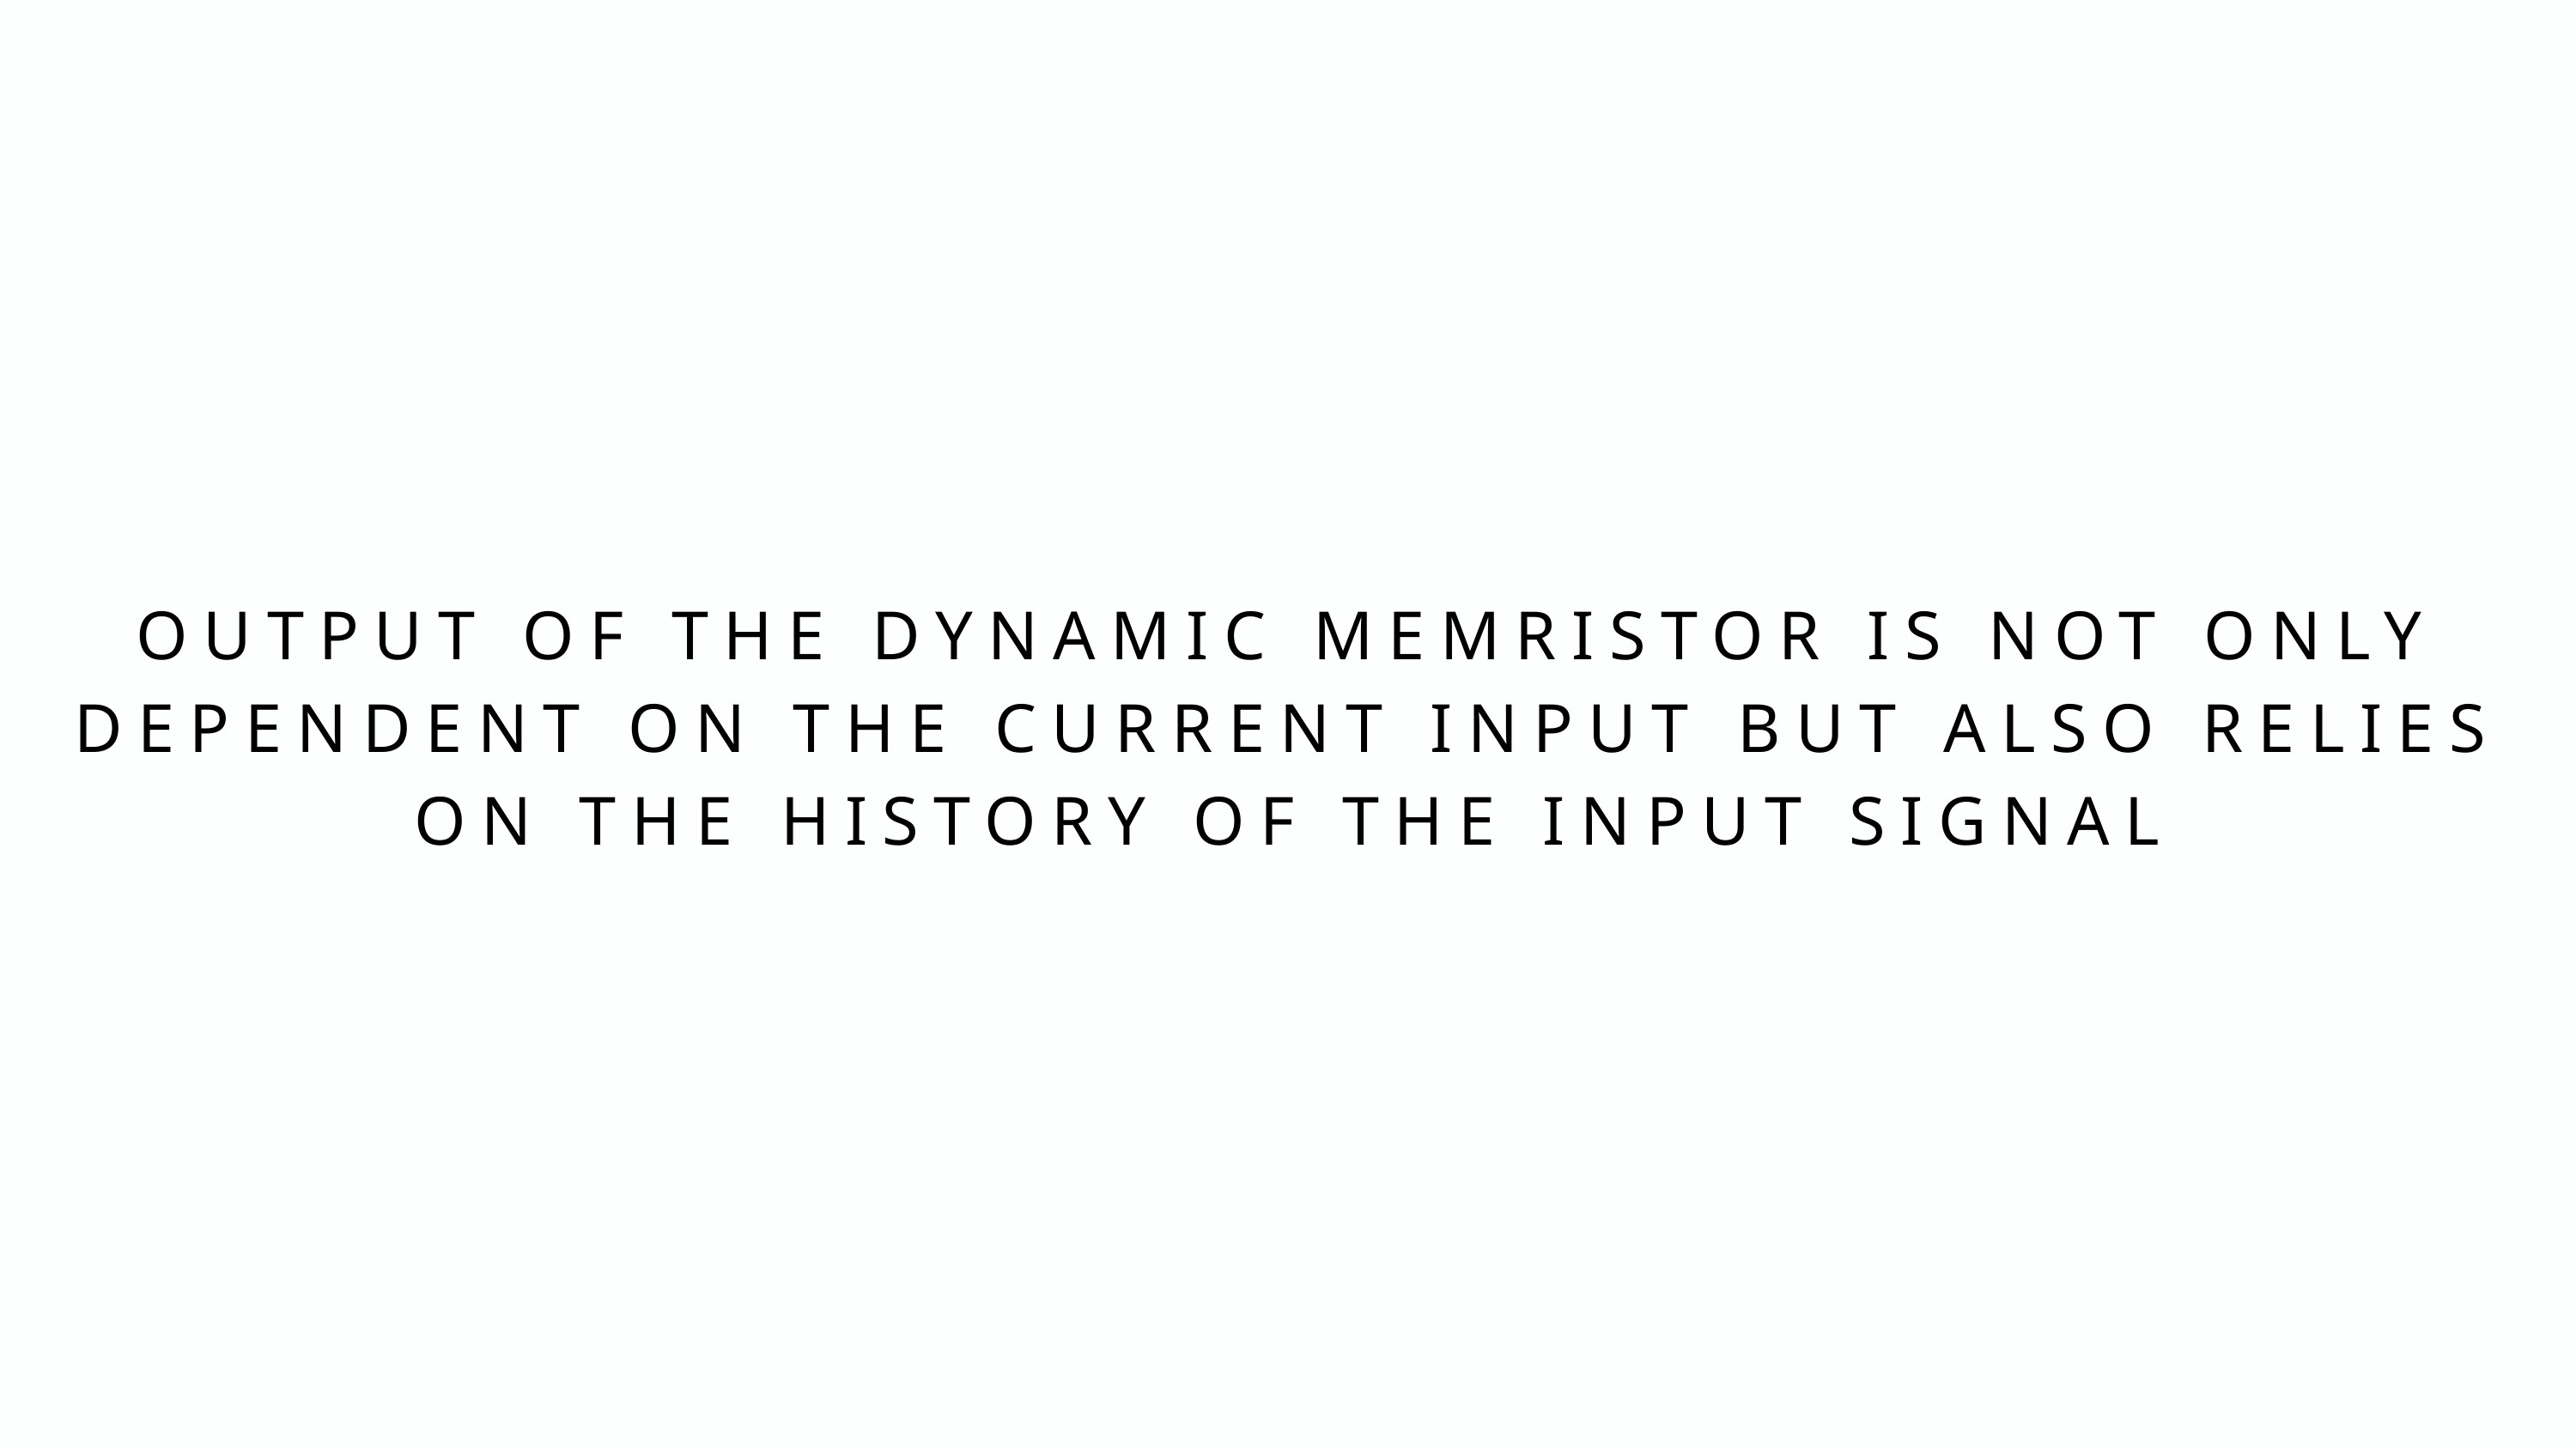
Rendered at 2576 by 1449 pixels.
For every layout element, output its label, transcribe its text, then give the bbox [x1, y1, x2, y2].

text_box OUTPUT OF THE DYNAMIC MEMRISTOR IS NOT ONLY DEPENDENT ON THE CURRENT INPUT BUT ALSO RELIES ON THE HISTORY OF THE INPUT SIGNAL [0, 579, 2576, 859]
